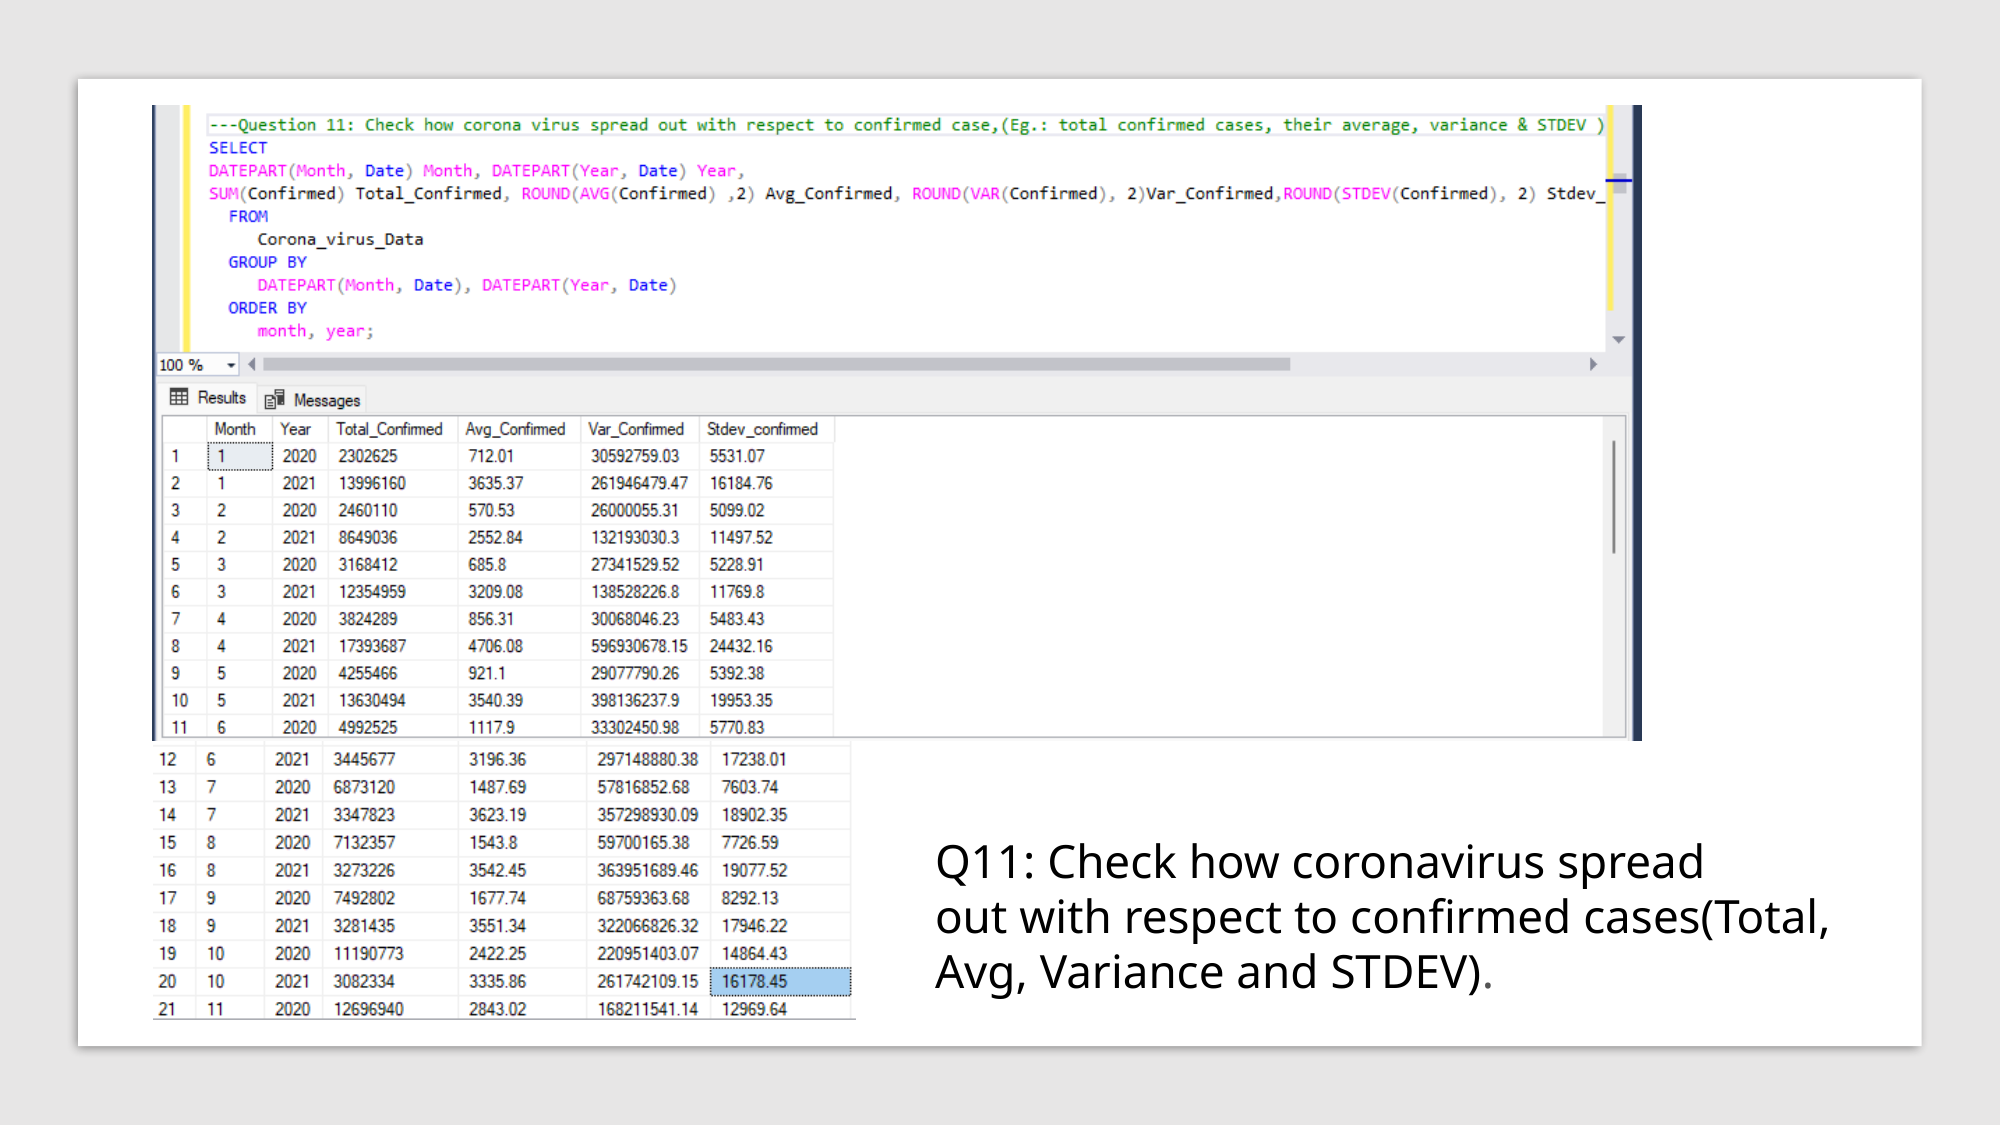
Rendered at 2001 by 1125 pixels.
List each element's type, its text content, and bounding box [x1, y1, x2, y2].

picture [152, 105, 1642, 1020]
text_box [0, 0, 2000, 1125]
text_box [77, 78, 1923, 1047]
text_box Q11: Check how coronavirus spread out with respect to confirmed cases(Total, Avg, Variance and STDEV). [920, 824, 1848, 881]
